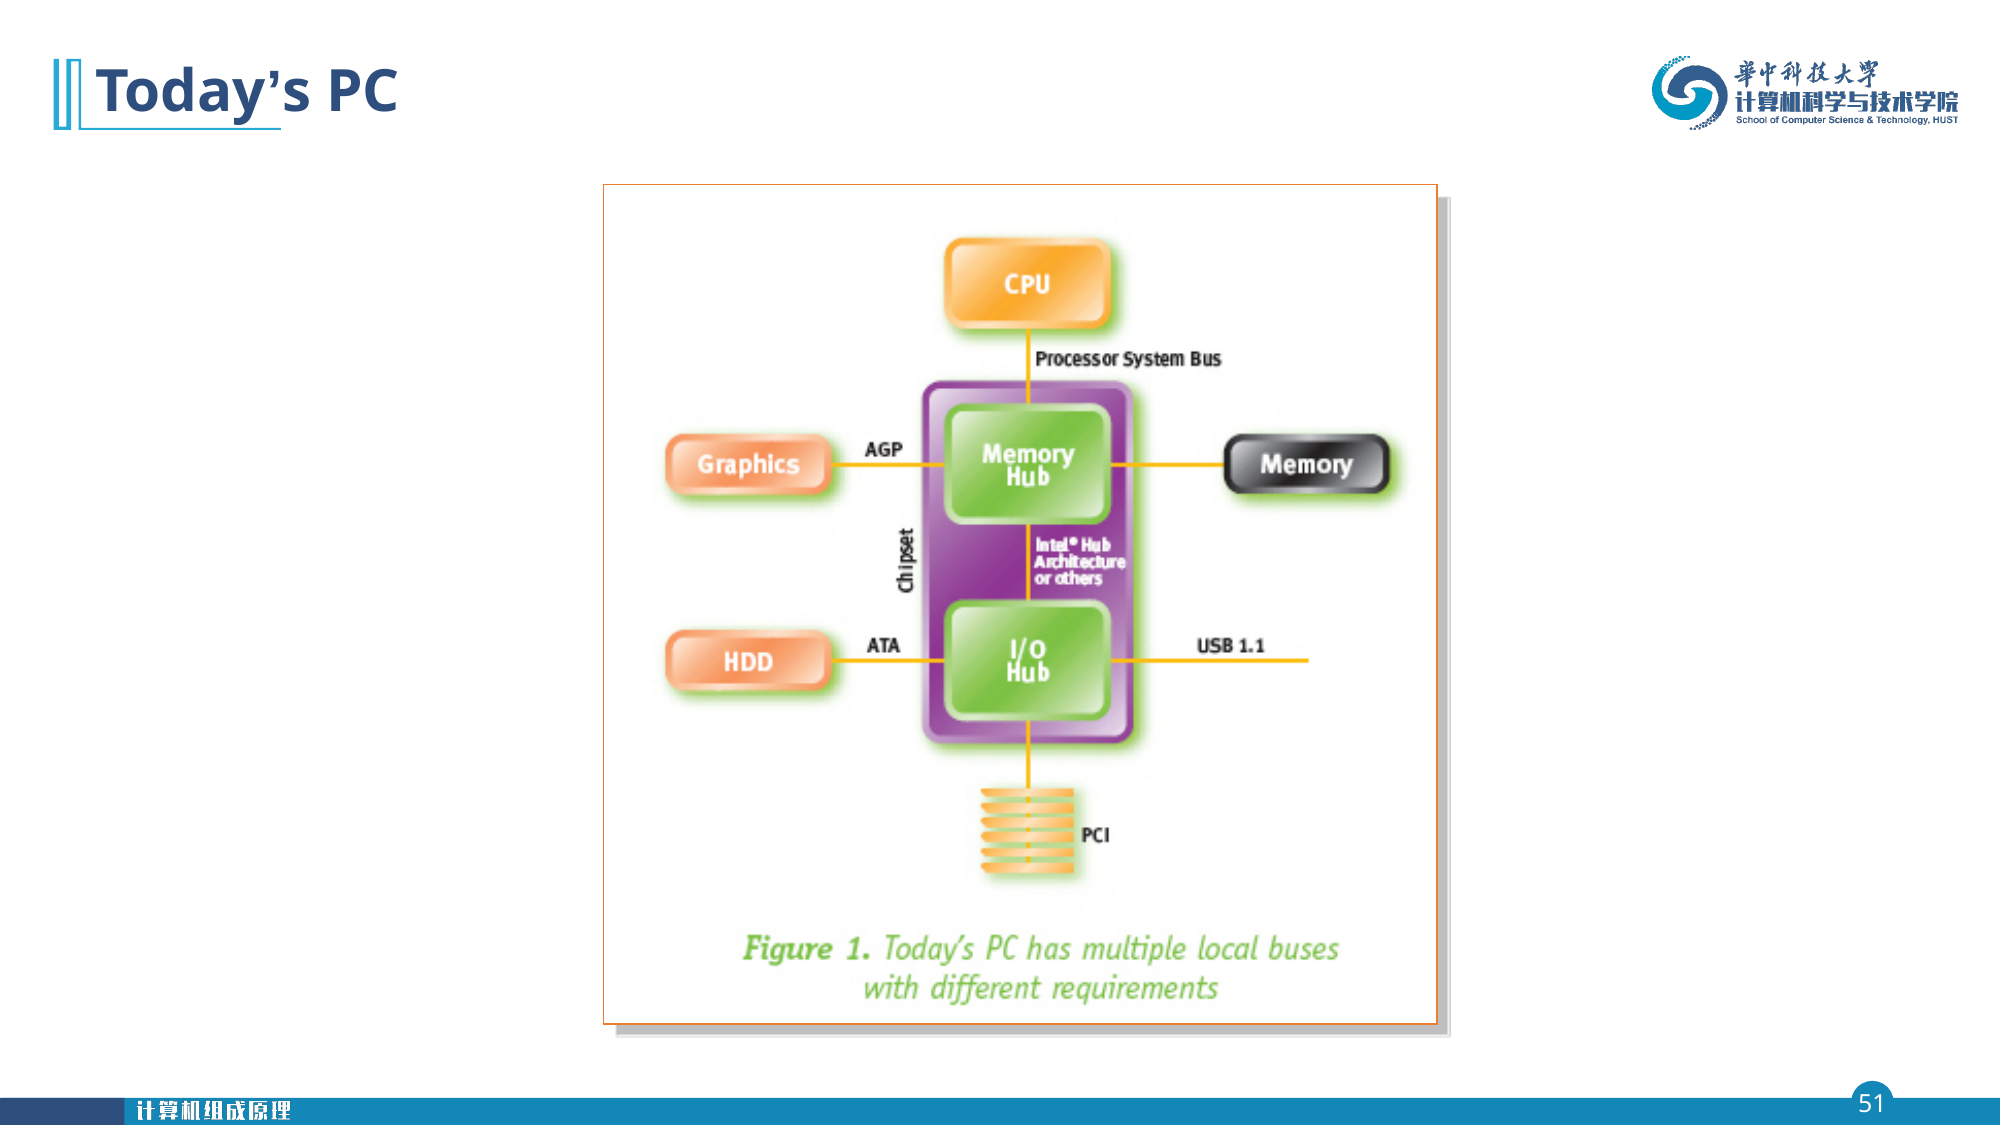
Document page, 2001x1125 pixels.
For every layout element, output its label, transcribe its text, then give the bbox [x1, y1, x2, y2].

title Today’s PC [80, 42, 1805, 144]
picture [604, 185, 1437, 1024]
picture [1805, 56, 1958, 130]
